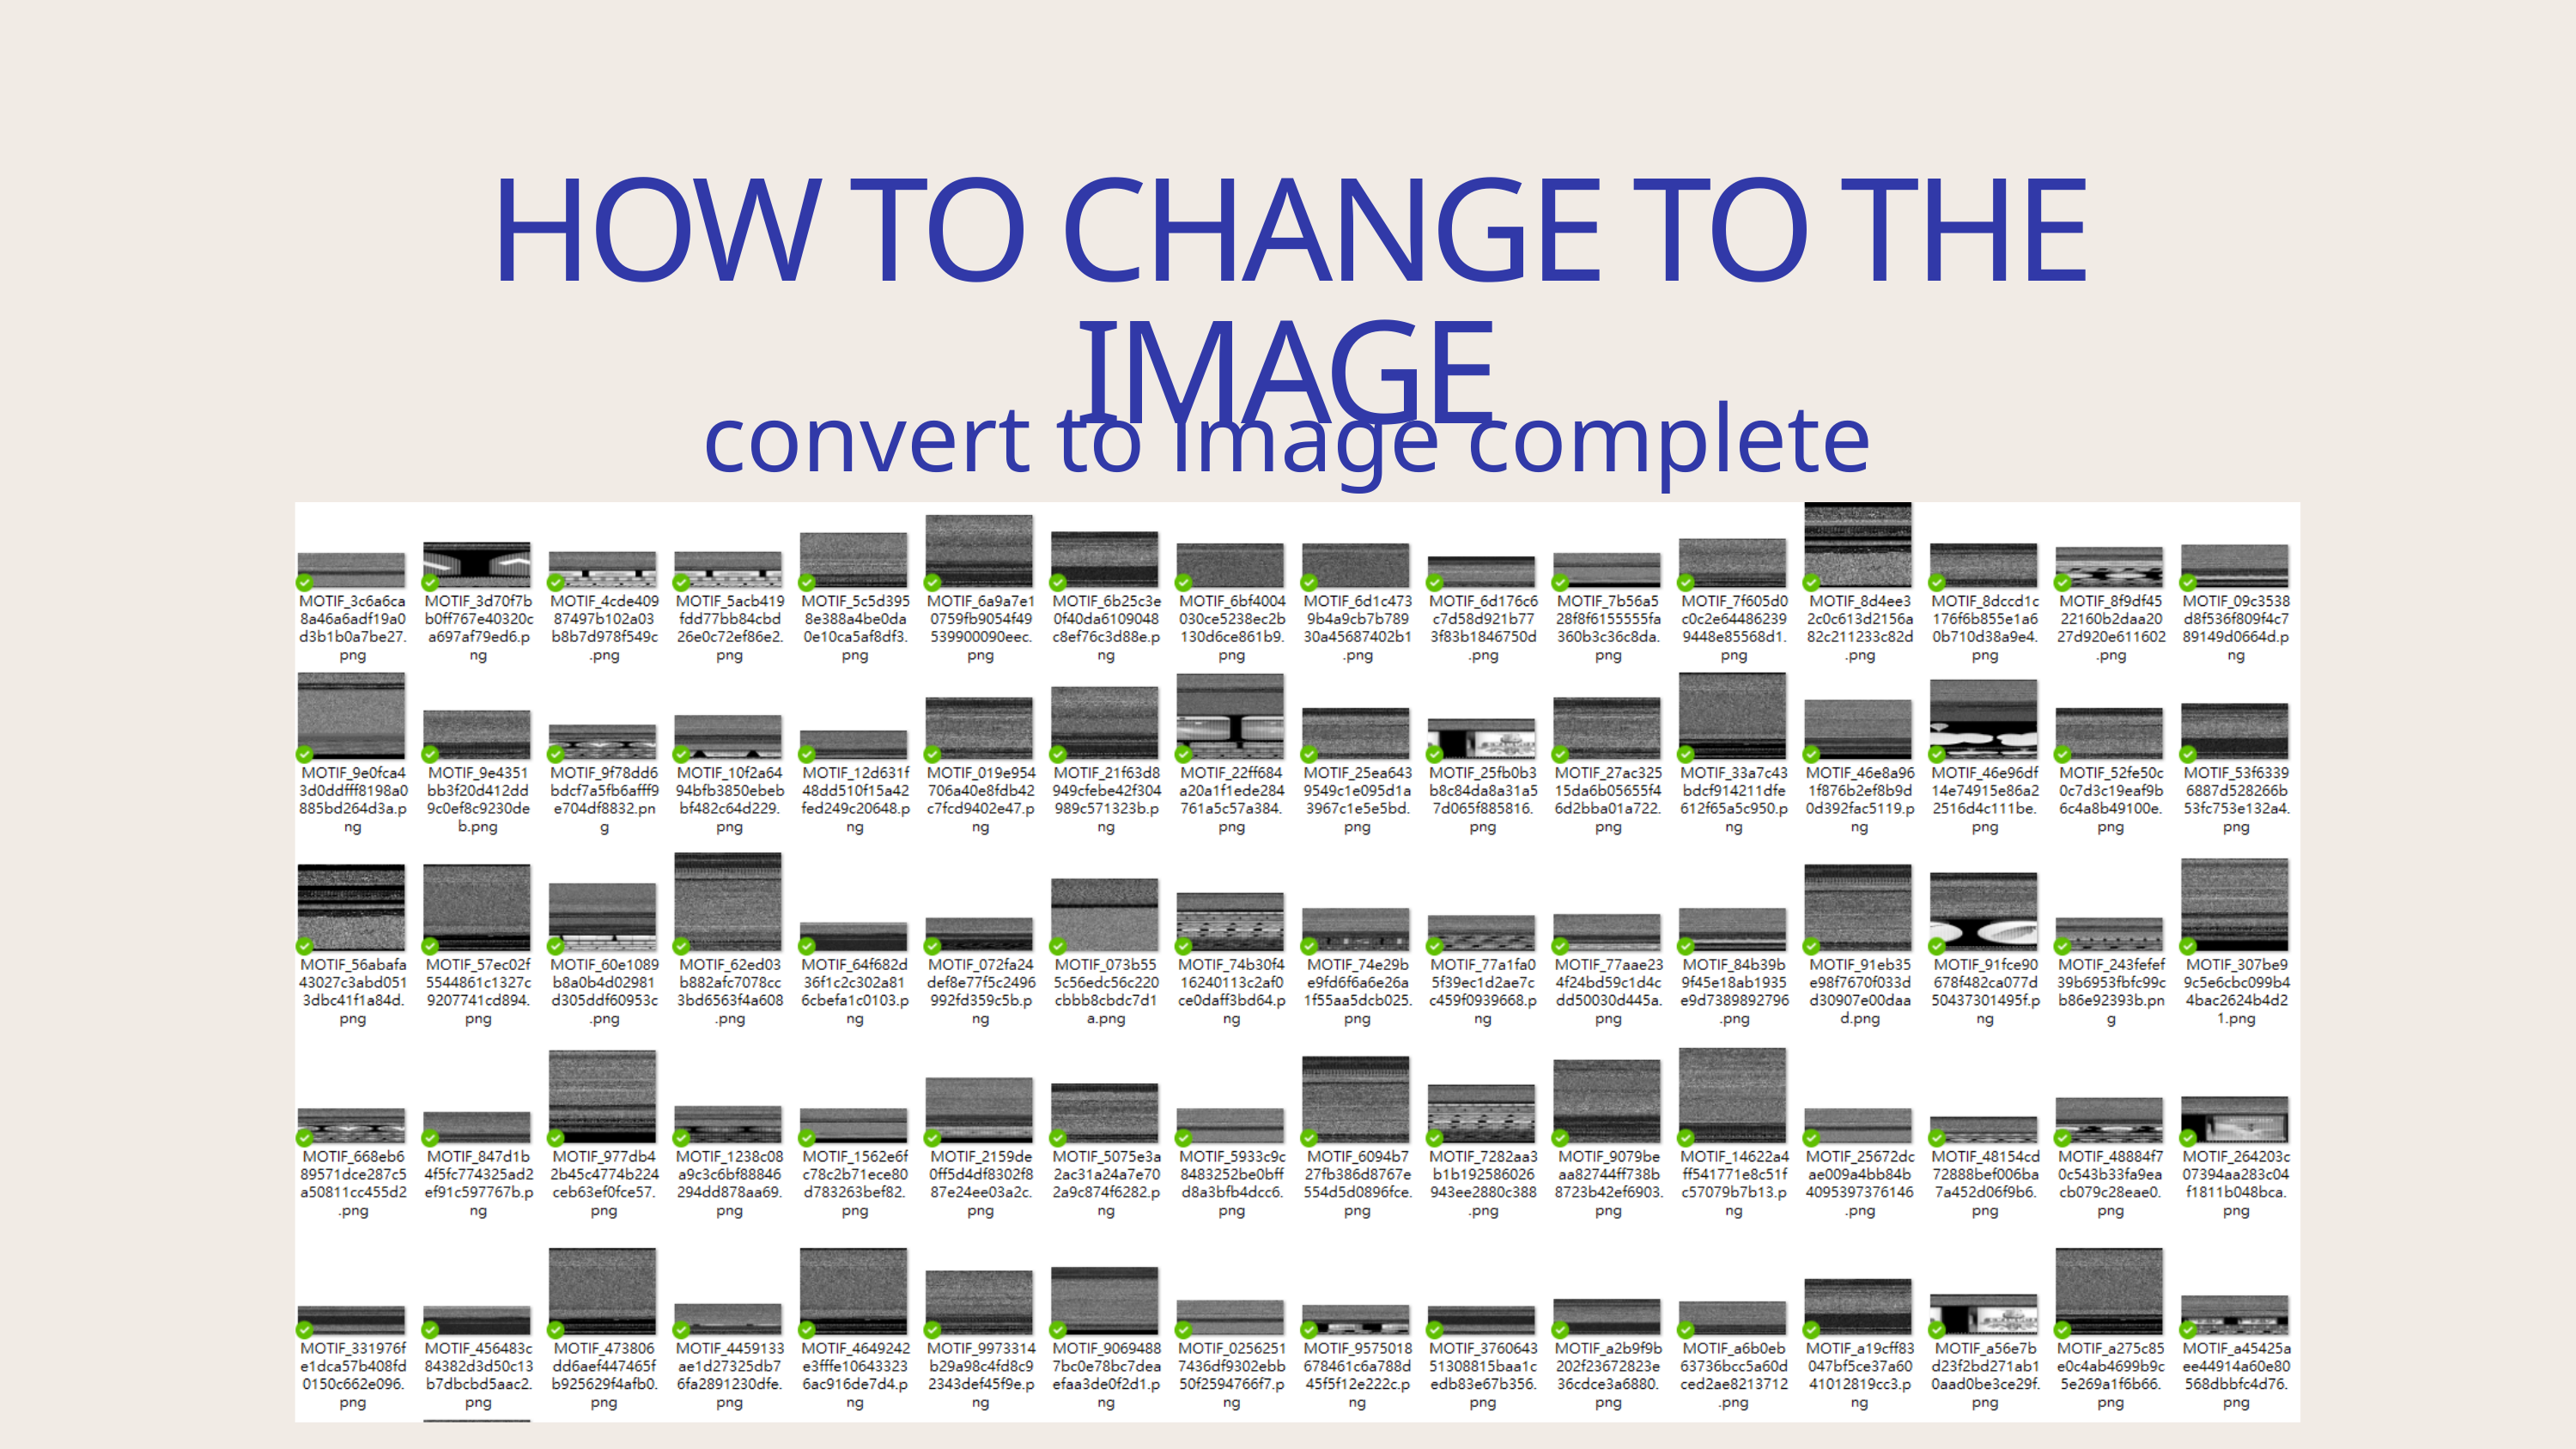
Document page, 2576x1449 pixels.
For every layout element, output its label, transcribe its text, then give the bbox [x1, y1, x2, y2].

text_box HOW TO CHANGE TO THE IMAGE [275, 166, 2301, 452]
text_box [295, 502, 2301, 1422]
text_box convert to image complete [672, 360, 1904, 491]
